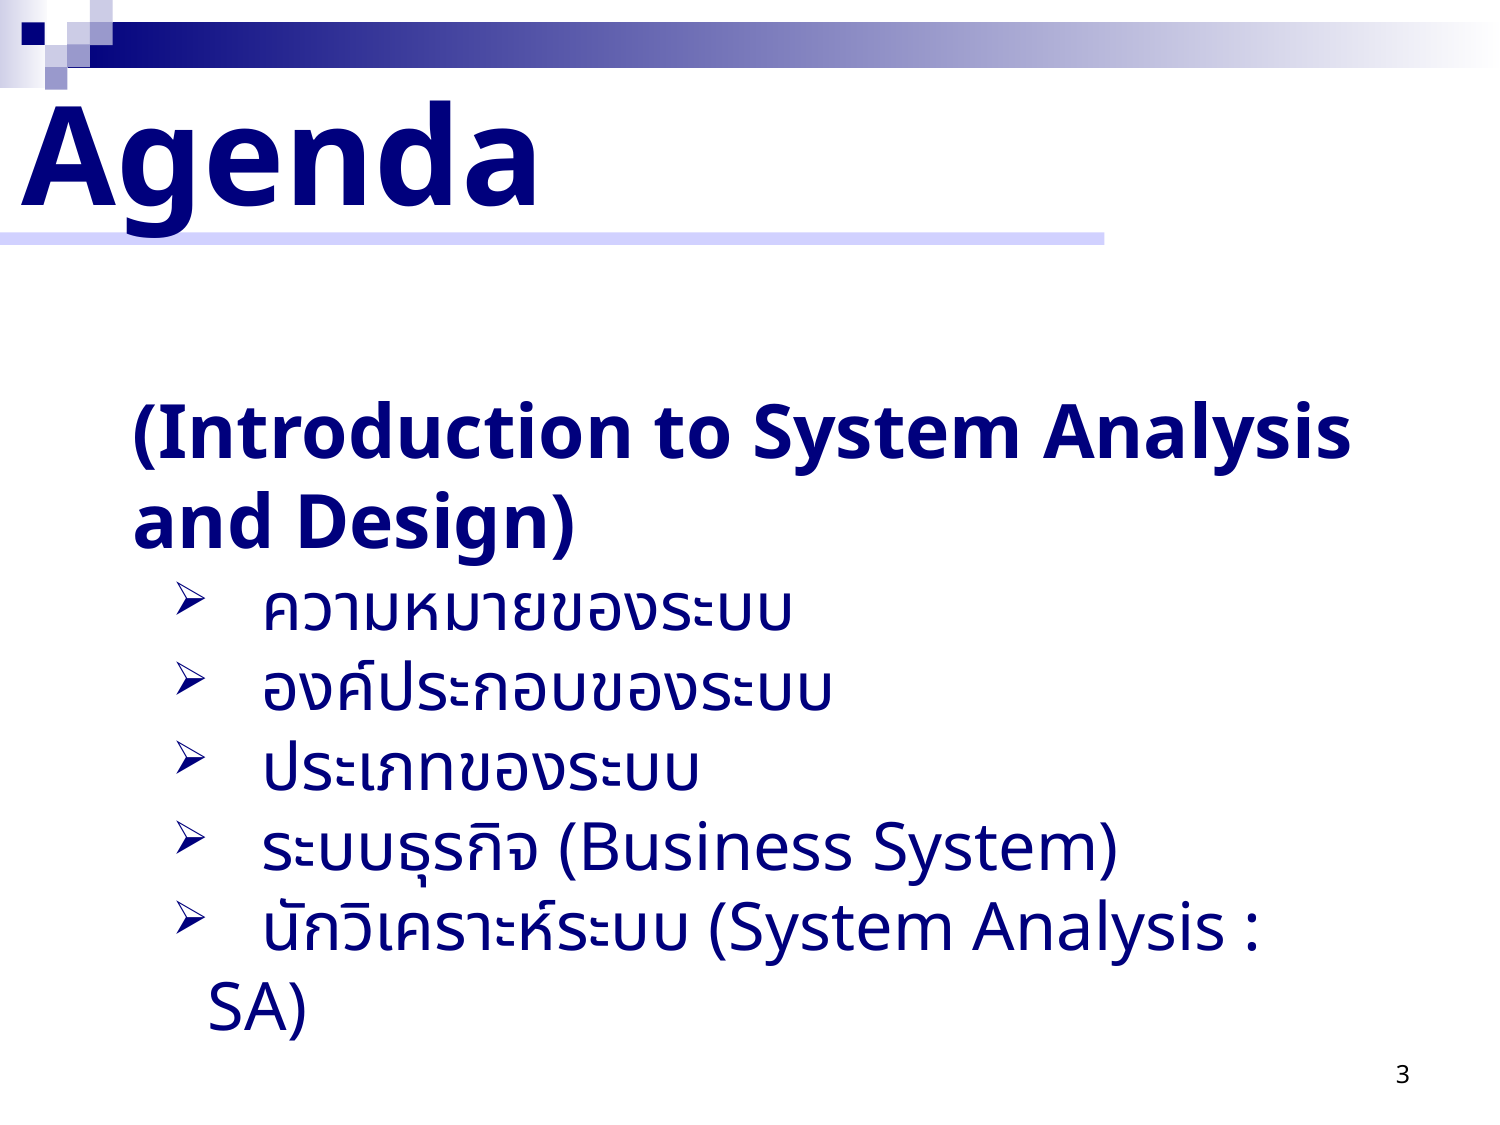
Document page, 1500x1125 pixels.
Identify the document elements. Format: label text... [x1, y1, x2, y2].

text_box (Introduction to System Analysis and Design) ความหมายของระบบ องค์ประกอบของระบบ ประเภทของระบบ ระบบธุรกิจ (Business System) นักวิเคราะห์ระบบ (System Analysis : SA) [117, 376, 1383, 1051]
slide_number 3 [1074, 1024, 1426, 1101]
text_box Agenda [6, 60, 560, 241]
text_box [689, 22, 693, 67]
